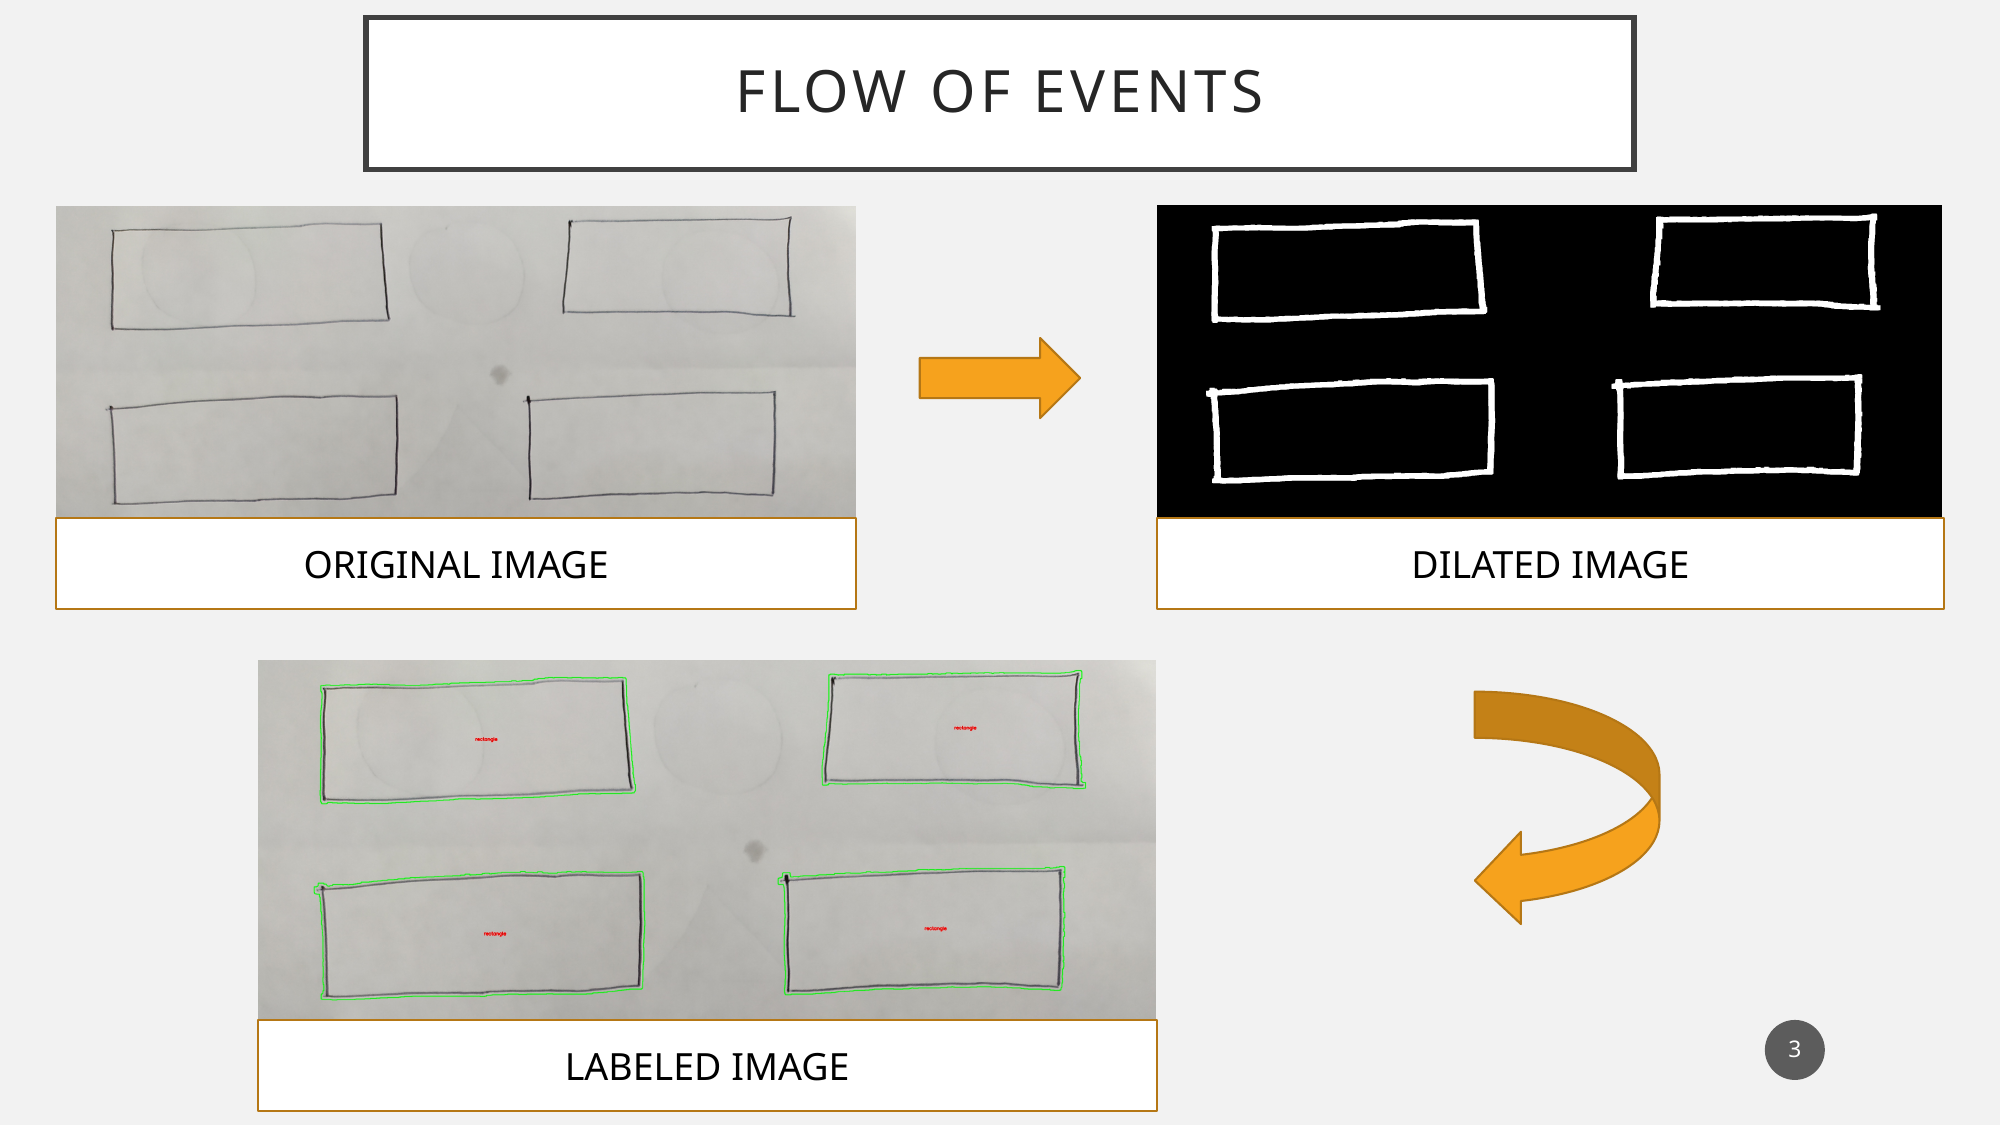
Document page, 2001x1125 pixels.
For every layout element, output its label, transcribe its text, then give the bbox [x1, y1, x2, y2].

text_box [1473, 690, 1661, 926]
picture [56, 206, 856, 520]
picture [1157, 205, 1942, 517]
text_box DILATED IMAGE [1156, 517, 1945, 610]
text_box LABELED IMAGE [257, 1019, 1158, 1112]
title FLOW OF EVENTS [363, 15, 1637, 172]
picture [258, 660, 1156, 1021]
text_box [918, 337, 1081, 420]
slide_number 3 [1764, 1019, 1825, 1080]
text_box ORIGINAL IMAGE [55, 517, 857, 610]
